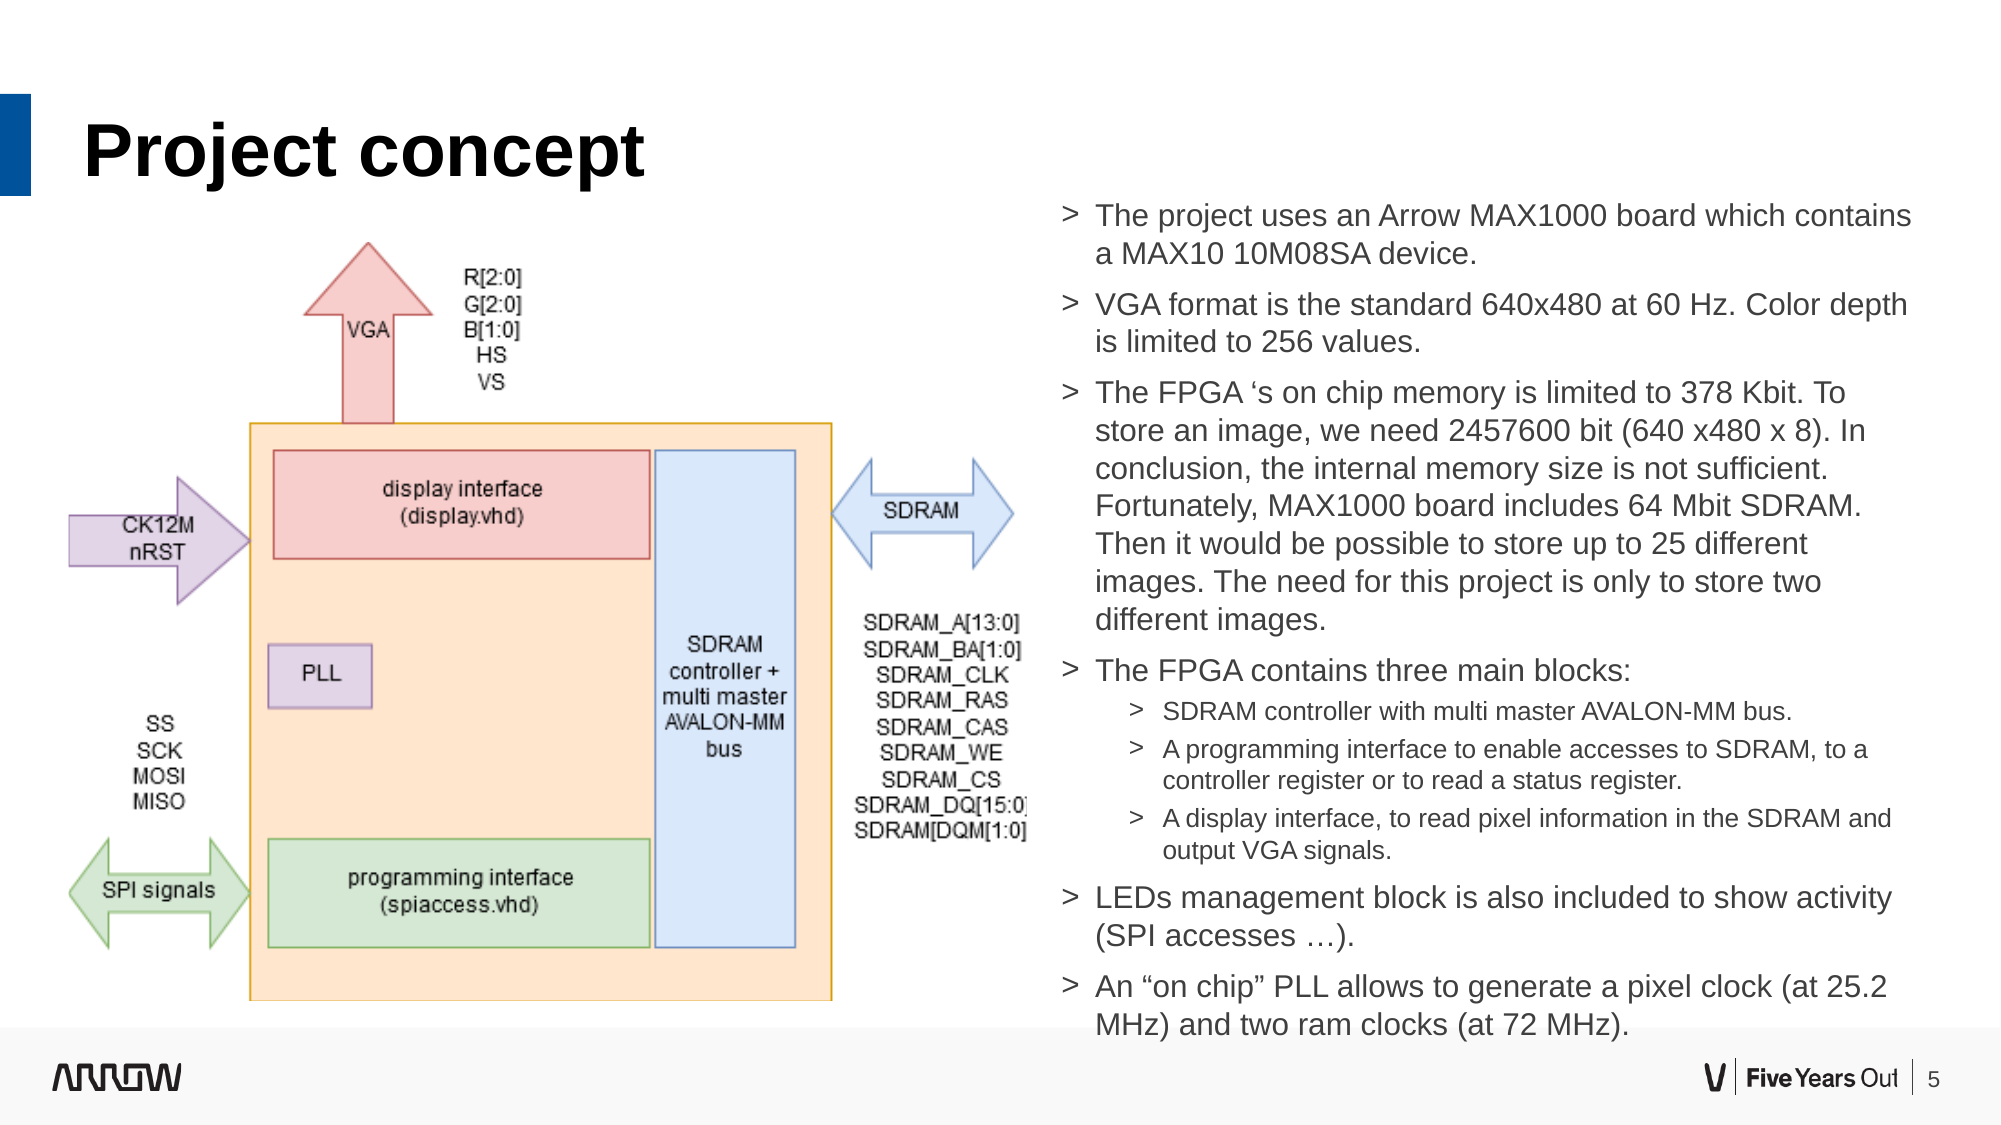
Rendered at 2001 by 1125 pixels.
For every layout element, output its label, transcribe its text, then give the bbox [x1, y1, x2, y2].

list Project concept [68, 104, 1932, 196]
list The project uses an Arrow MAX1000 board which contains a MAX10 10M08SA device. VGA format is the standard 640x480 at 60 Hz. Color depth is limited to 256 values. The FPGA ‘s on chip memory is limited to 378 Kbit. To store an image, we need 2457600 bit (640 x480 x 8). In conclusion, the internal memory size is not sufficient. Fortunately, MAX1000 board includes 64 Mbit SDRAM. Then it would be possible to store up to 25 different images. The need for this project is only to store two different images. The FPGA contains three main blocks: SDRAM controller with multi master AVALON-MM bus. A programming interface to enable accesses to SDRAM, to a controller register or to read a status register. A display interface, to read pixel information in the SDRAM and output VGA signals. LEDs management block is also included to show activity (SPI accesses …). An “on chip” PLL allows to generate a pixel clock (at 25.2 MHz) and two ram clocks (at 72 MHz). [1046, 187, 1932, 1057]
picture [68, 242, 1027, 1002]
